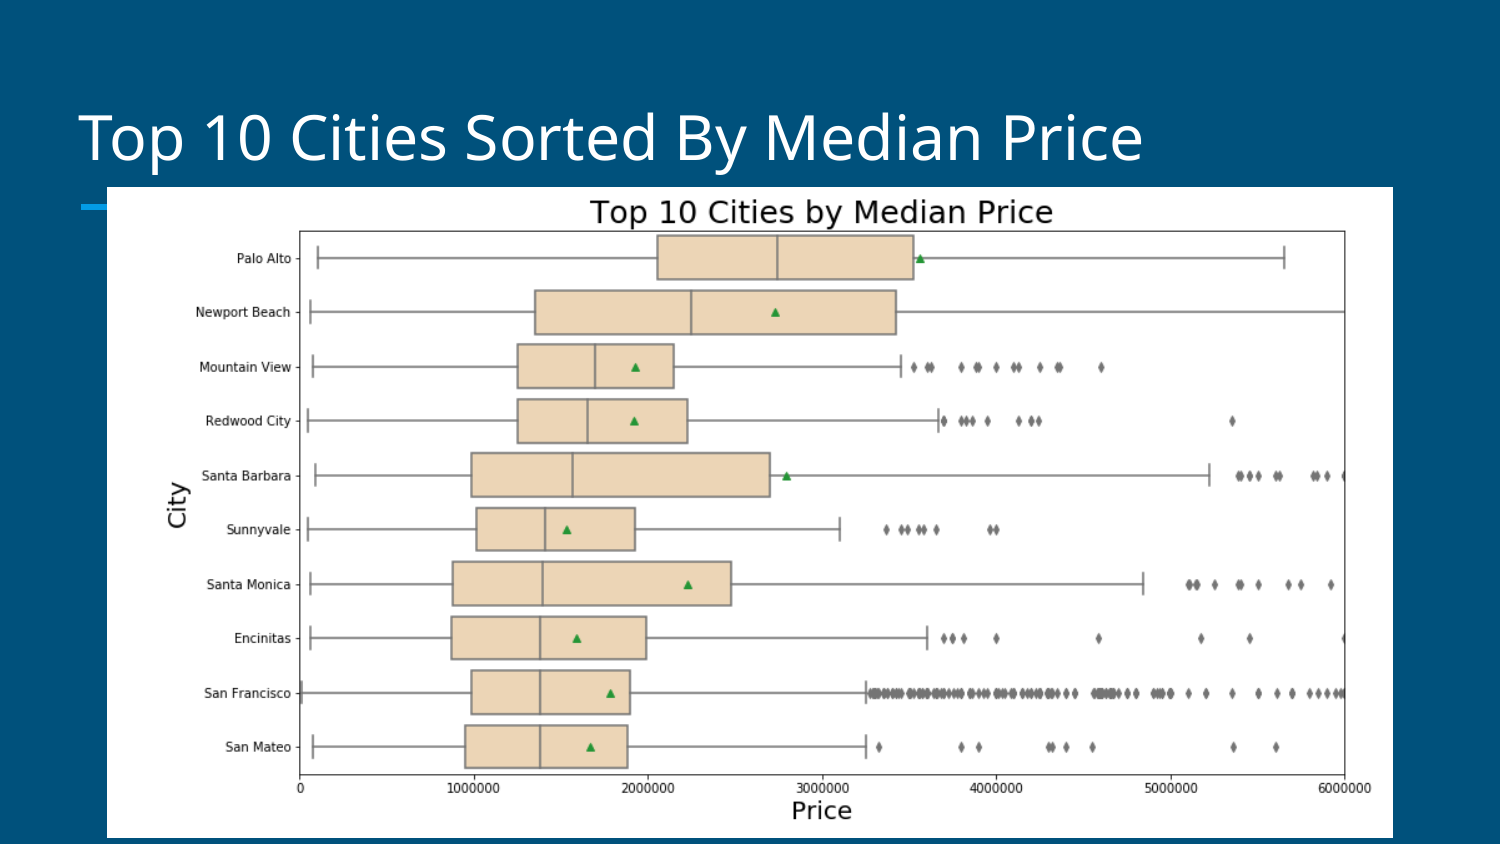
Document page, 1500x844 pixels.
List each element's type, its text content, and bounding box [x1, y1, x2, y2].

picture [108, 188, 1392, 837]
title Top 10 Cities Sorted By Median Price [63, 75, 1437, 188]
